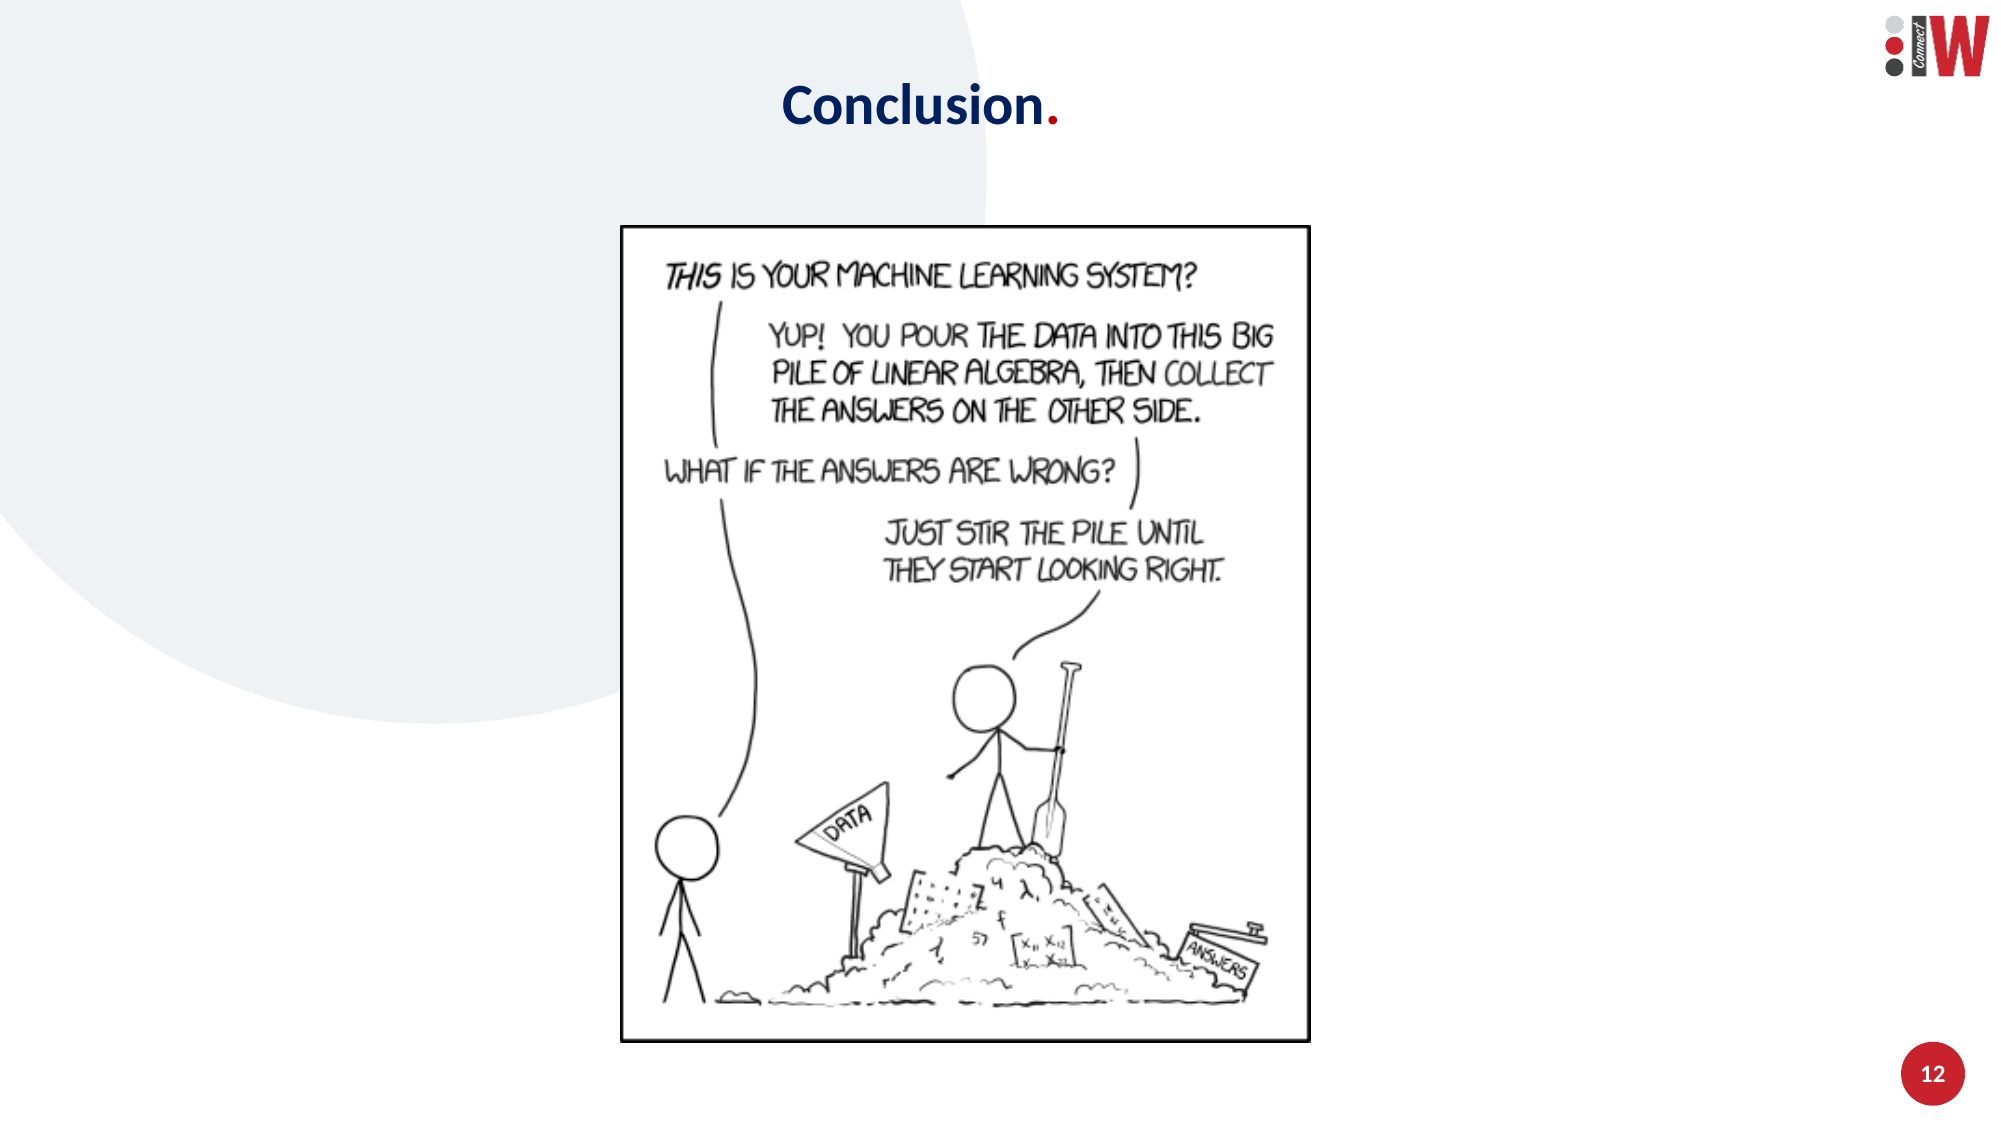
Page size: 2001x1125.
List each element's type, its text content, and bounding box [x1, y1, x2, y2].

picture [1882, 11, 1995, 83]
text_box Conclusion. [331, 53, 1511, 144]
picture [620, 225, 1311, 1043]
